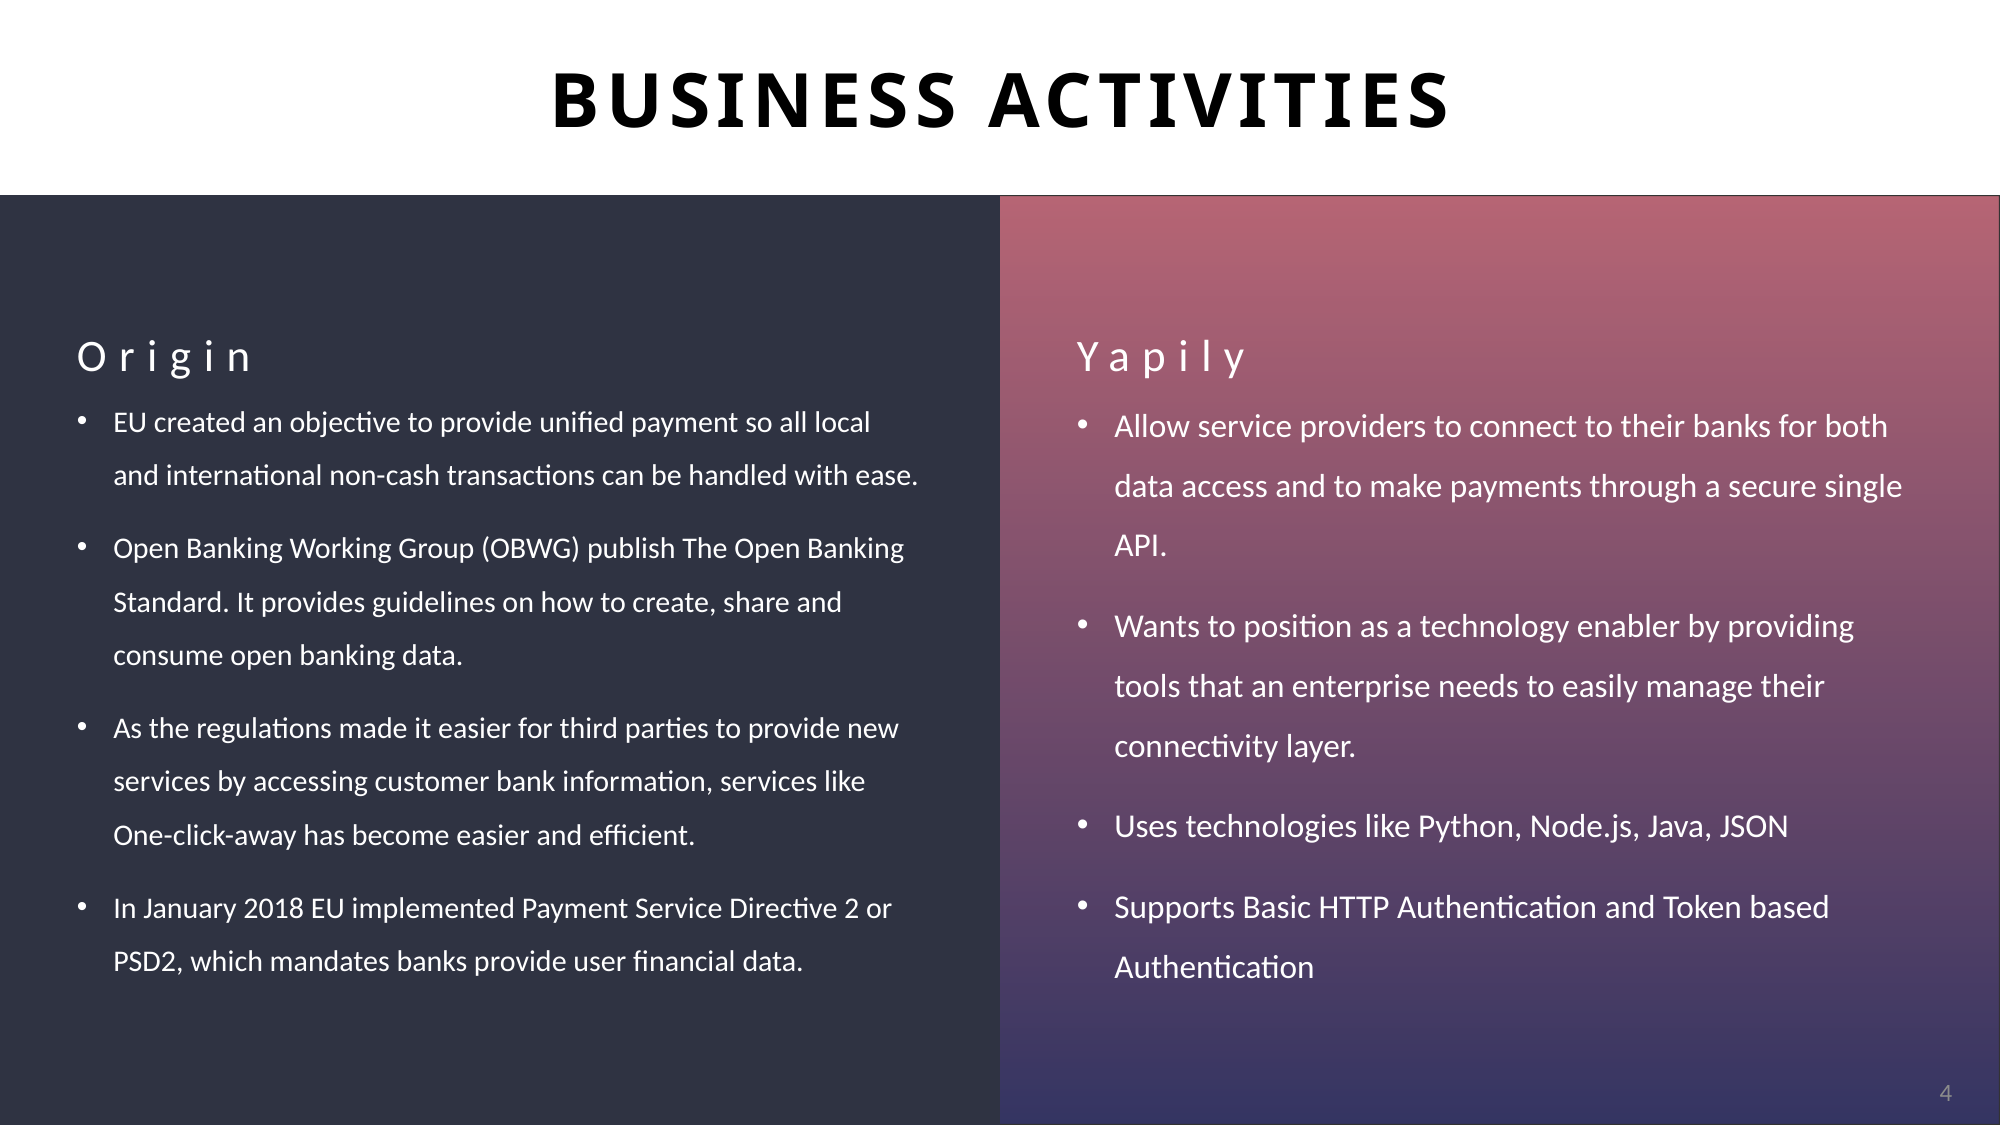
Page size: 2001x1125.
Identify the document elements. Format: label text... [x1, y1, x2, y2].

list Yapily [1076, 299, 1928, 381]
list Allow service providers to connect to their banks for both data access and to make payments through a secure single API. Wants to position as a technology enabler by providing tools that an enterprise needs to easily manage their connectivity layer. Uses technologies like Python, Node.js, Java, JSON Supports Basic HTTP Authentication and Token based Authentication [1076, 384, 1928, 989]
title Business Activities [97, 0, 1903, 196]
list Origin [76, 299, 923, 381]
list EU created an objective to provide unified payment so all local and international non-cash transactions can be handled with ease. Open Banking Working Group (OBWG) publish The Open Banking Standard. It provides guidelines on how to create, share and consume open banking data. As the regulations made it easier for third parties to provide new services by accessing customer bank information, services like One-click-away has become easier and efficient. In January 2018 EU implemented Payment Service Directive 2 or PSD2, which mandates banks provide user financial data. [76, 384, 923, 989]
slide_number 4 [1894, 1061, 1968, 1121]
